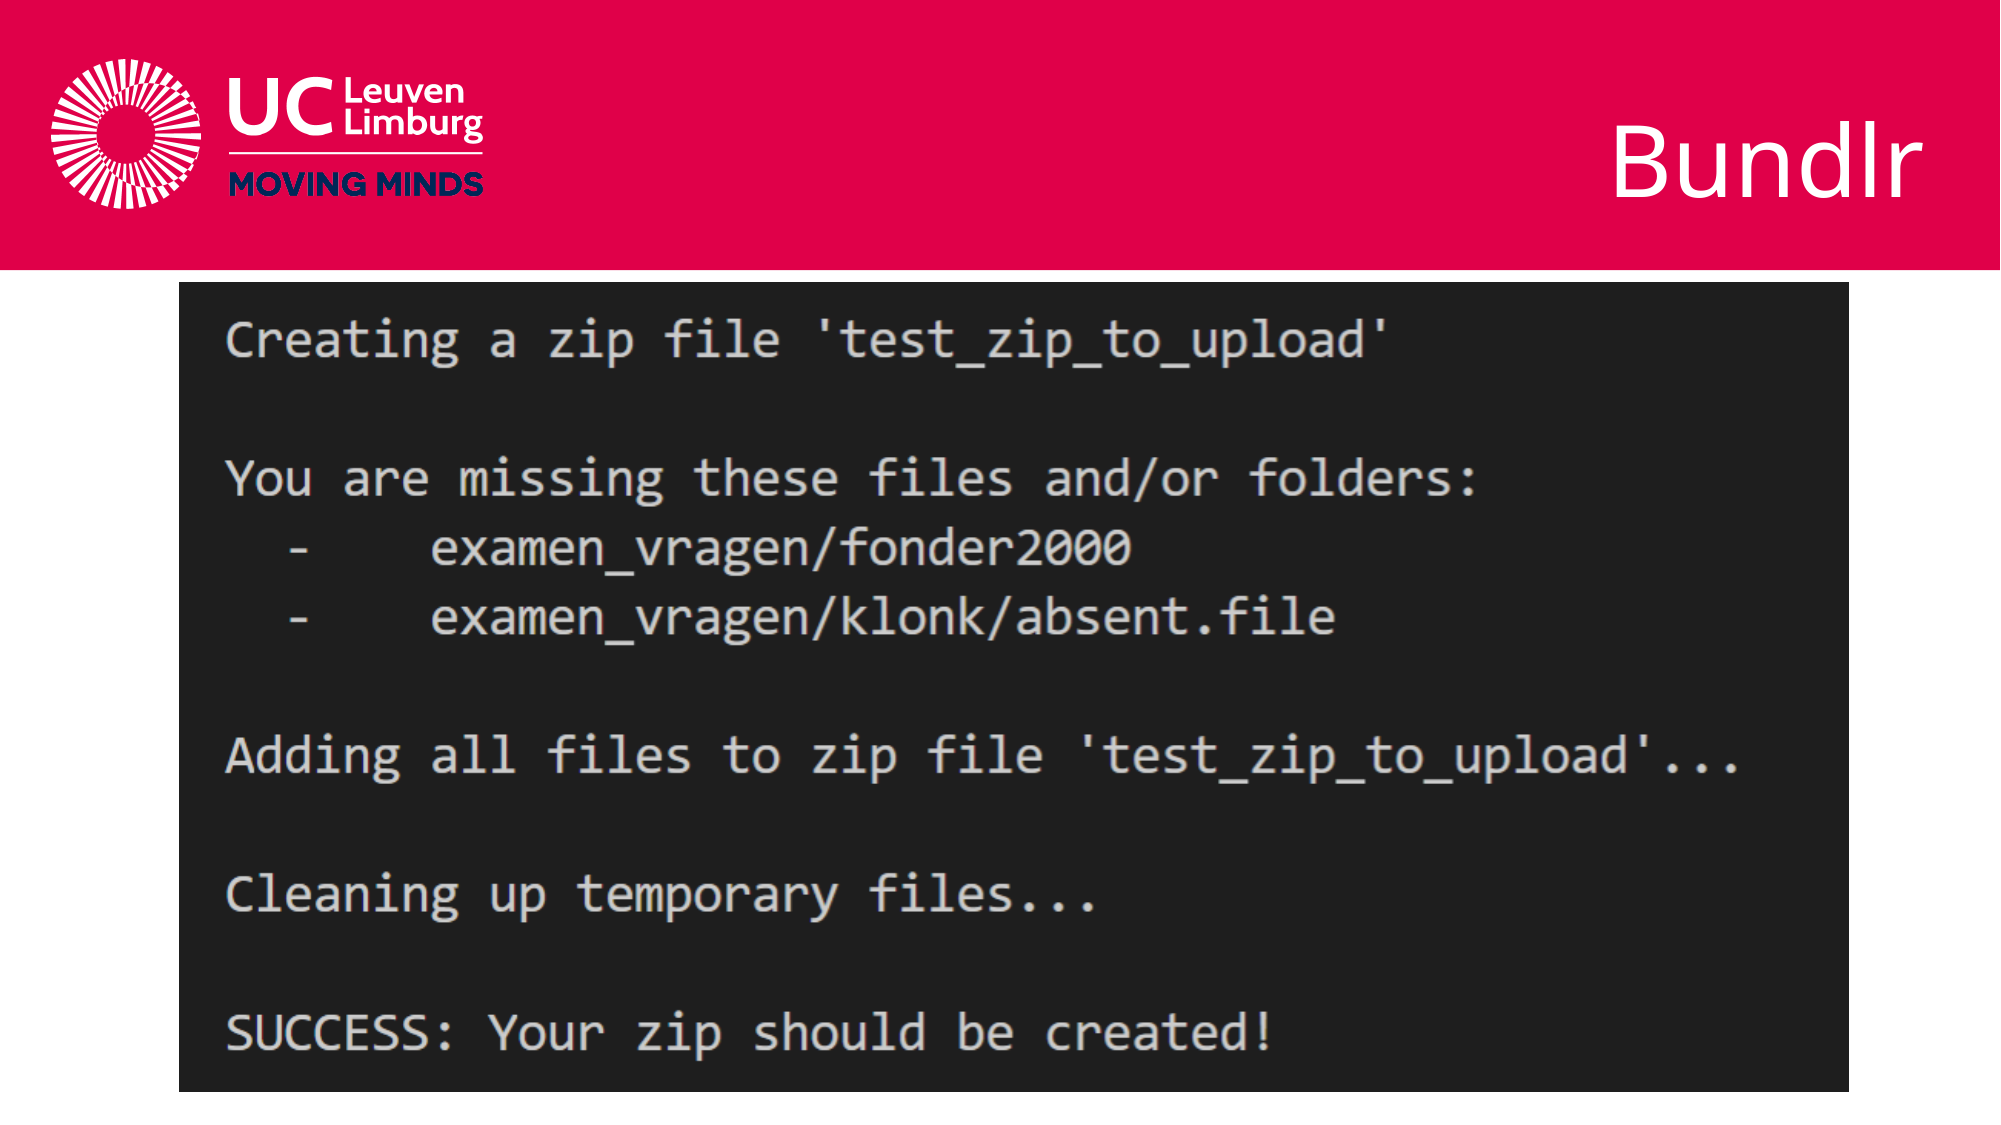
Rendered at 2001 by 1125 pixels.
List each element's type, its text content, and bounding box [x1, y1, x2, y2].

picture [179, 282, 1849, 1092]
title Bundlr [307, 59, 1940, 271]
picture [51, 59, 307, 209]
